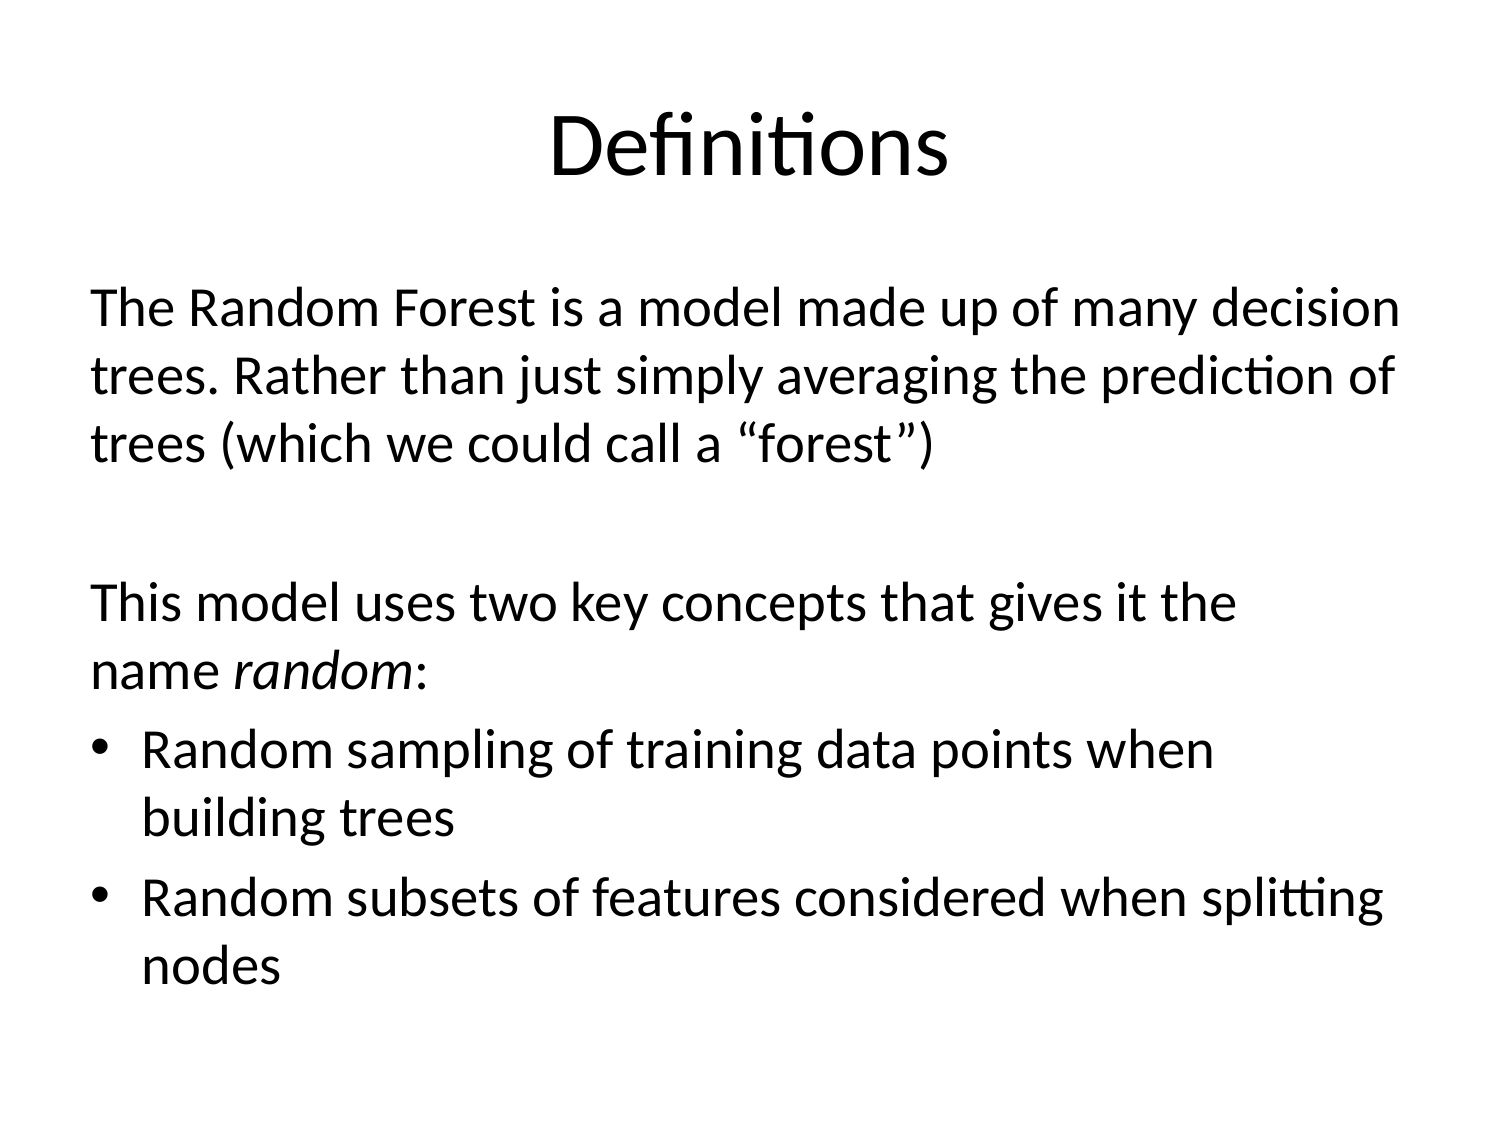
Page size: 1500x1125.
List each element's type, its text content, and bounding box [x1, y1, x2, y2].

title Definitions [75, 45, 1425, 233]
list The Random Forest is a model made up of many decision trees. Rather than just simply averaging the prediction of trees (which we could call a “forest”) This model uses two key concepts that gives it the name random: Random sampling of training data points when building trees Random subsets of features considered when splitting nodes [75, 262, 1425, 1005]
